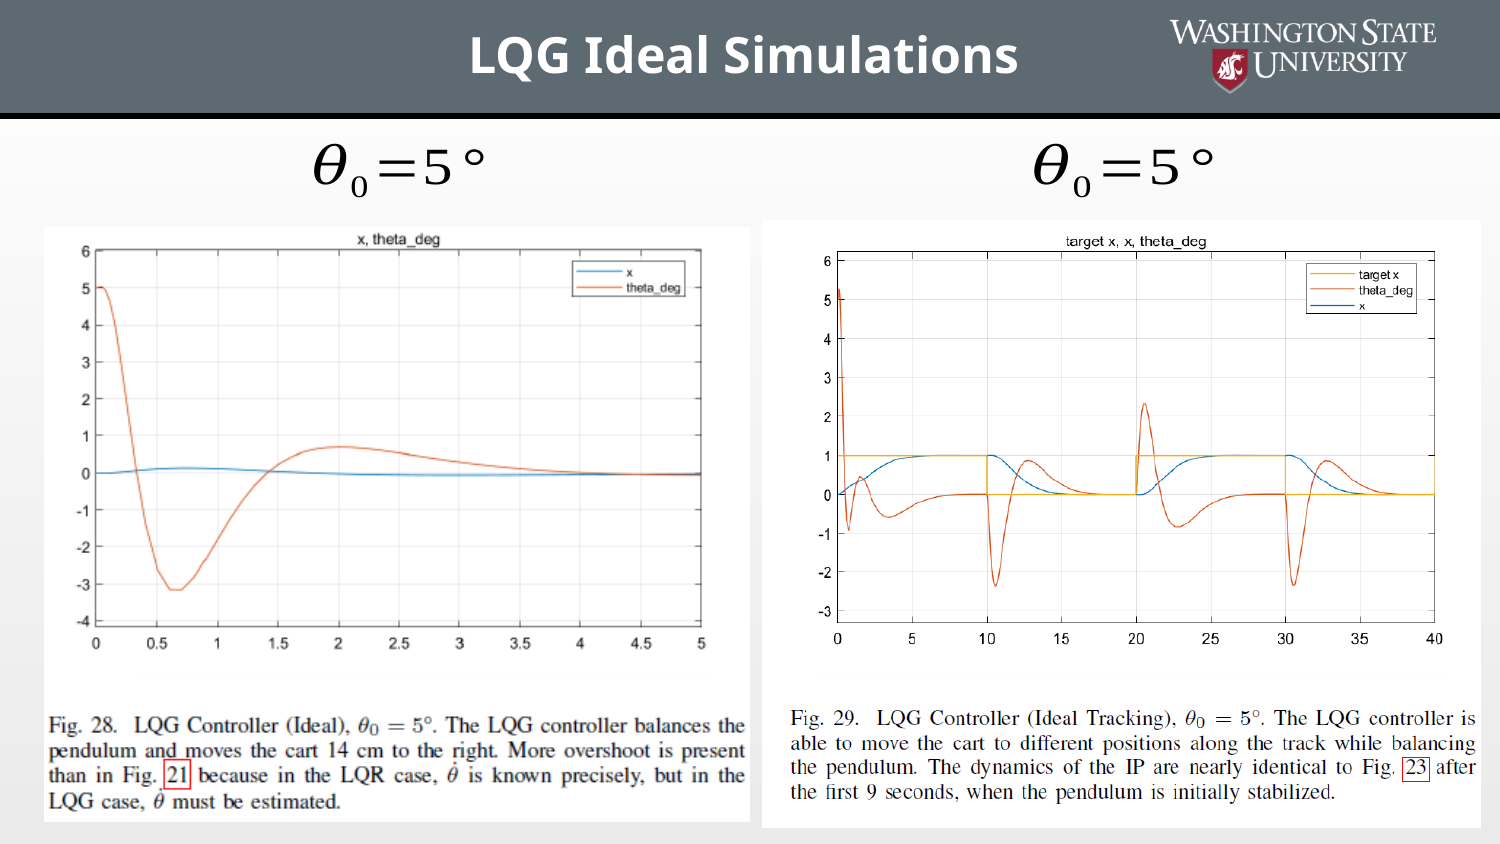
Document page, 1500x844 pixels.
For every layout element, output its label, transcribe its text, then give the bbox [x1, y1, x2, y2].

title LQG Ideal Simulations [0, 22, 1488, 93]
picture [43, 227, 751, 822]
picture [0, 0, 1500, 113]
picture [762, 220, 1481, 829]
text_box [703, 708, 1500, 844]
